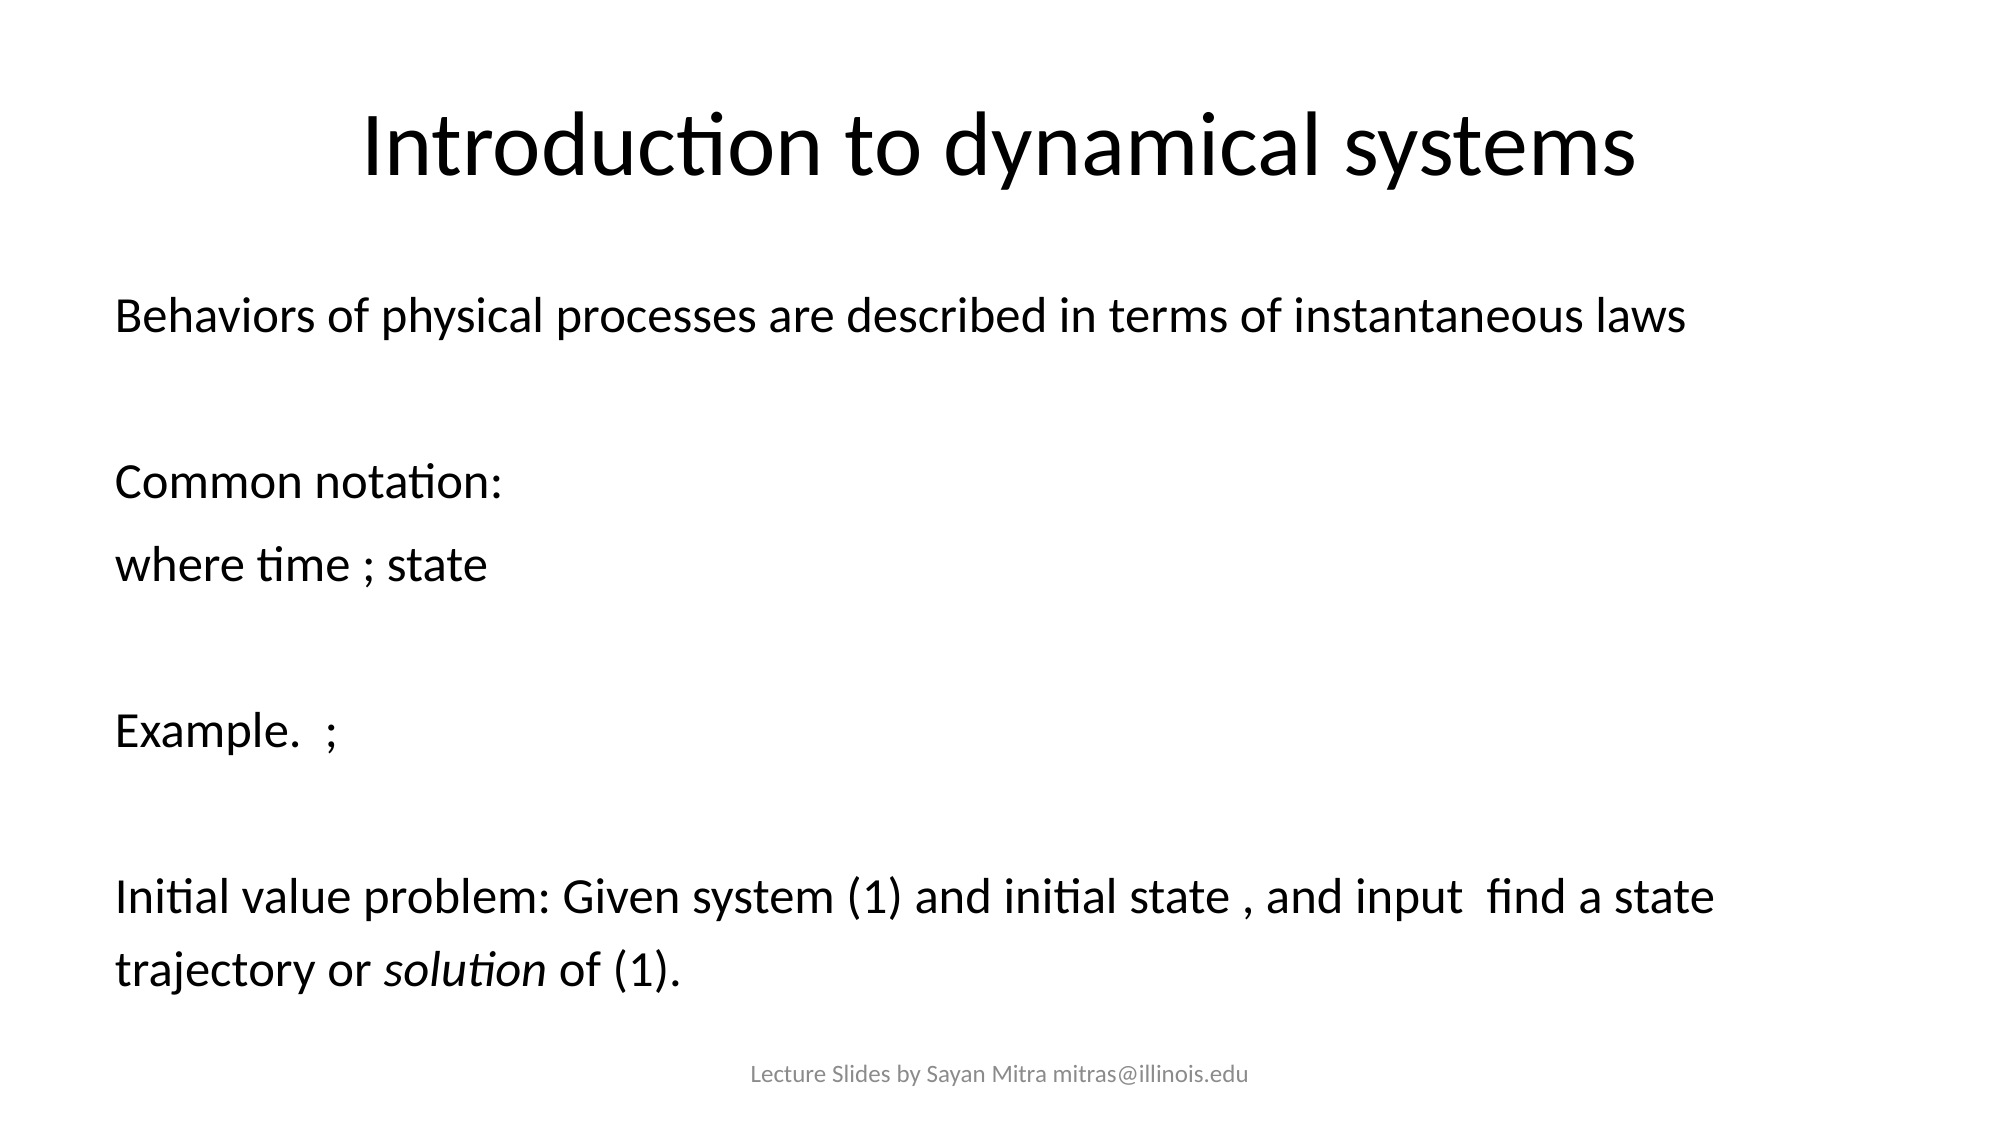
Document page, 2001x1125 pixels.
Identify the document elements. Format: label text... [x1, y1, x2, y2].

footer Lecture Slides by Sayan Mitra mitras@illinois.edu [683, 1042, 1317, 1103]
title Introduction to dynamical systems [99, 45, 1900, 233]
